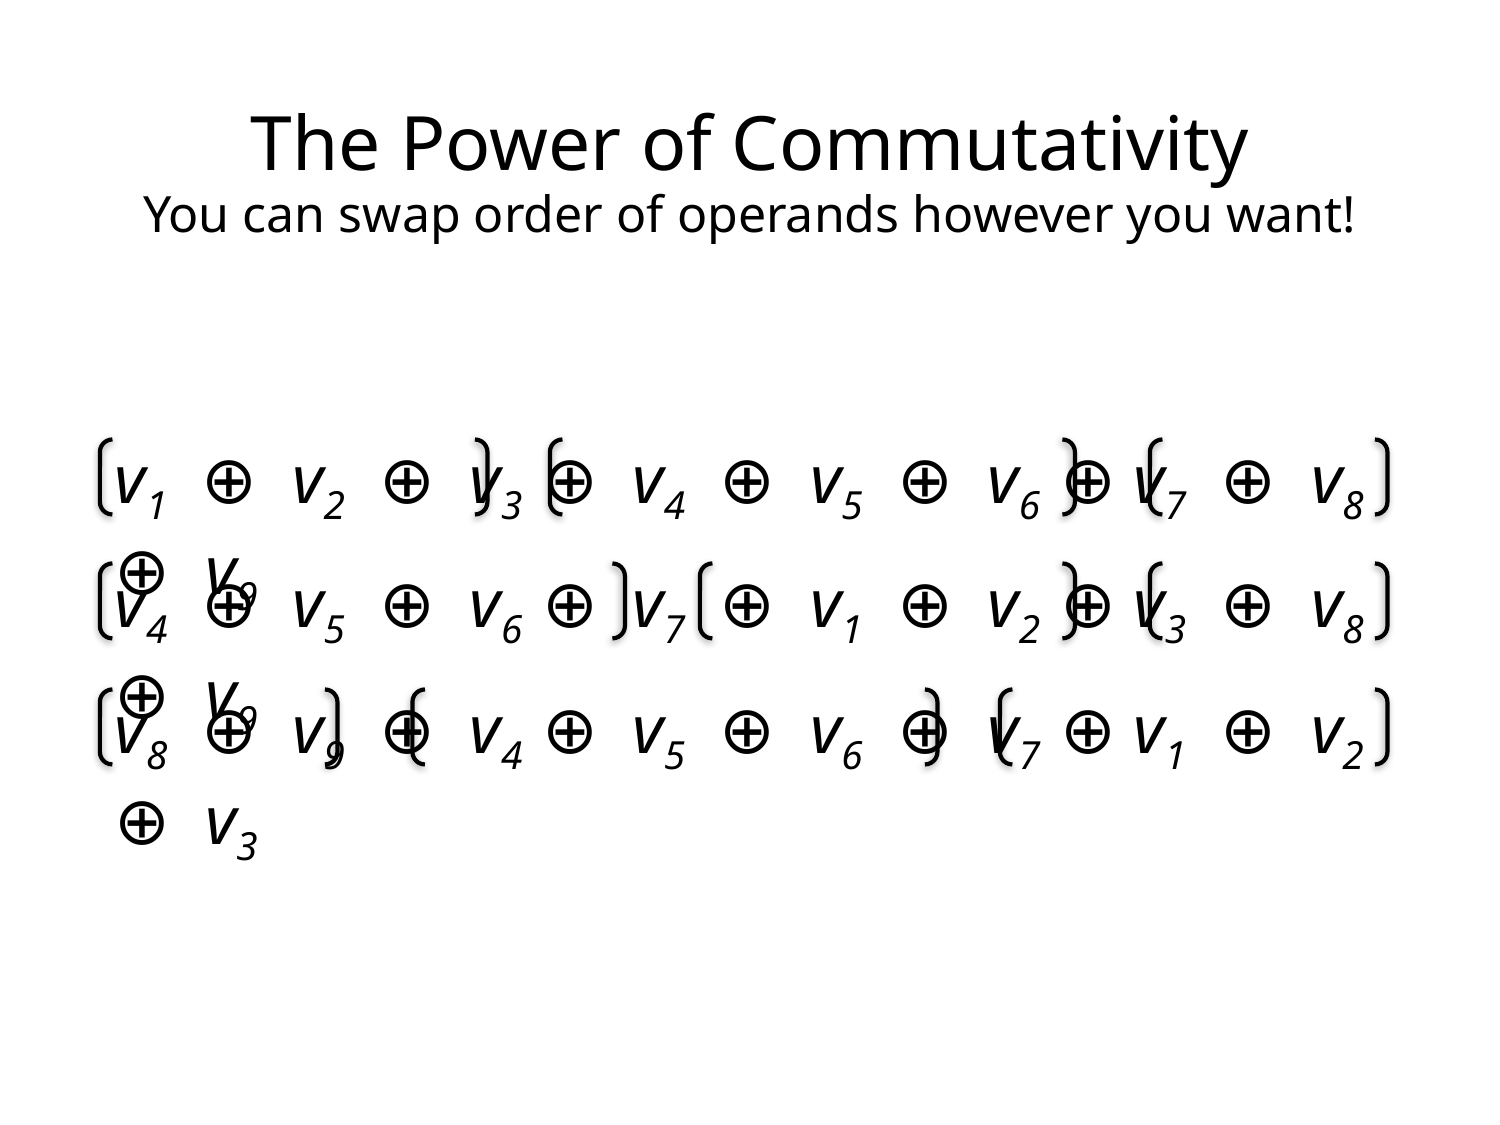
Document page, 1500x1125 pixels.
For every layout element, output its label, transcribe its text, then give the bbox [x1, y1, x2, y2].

text_box [547, 437, 1078, 517]
text_box v4 ⊕ v5 ⊕ v6 ⊕ v7 ⊕ v1 ⊕ v2 ⊕ v3 ⊕ v8 ⊕ v9 [99, 552, 1400, 679]
text_box [697, 561, 1078, 641]
text_box [97, 437, 490, 517]
text_box [97, 687, 340, 767]
text_box You can swap order of operands however you want! [0, 174, 1500, 288]
text_box [1147, 561, 1390, 641]
text_box The Power of Commutativity [0, 87, 1500, 174]
text_box [97, 561, 628, 641]
text_box v8 ⊕ v9 ⊕ v4 ⊕ v5 ⊕ v6 ⊕ v7 ⊕ v1 ⊕ v2 ⊕ v3 [99, 679, 1400, 876]
text_box v1 ⊕ v2 ⊕ v3 ⊕ v4 ⊕ v5 ⊕ v6 ⊕ v7 ⊕ v8 ⊕ v9 [99, 429, 1400, 552]
text_box [410, 687, 940, 767]
text_box [1147, 437, 1390, 517]
